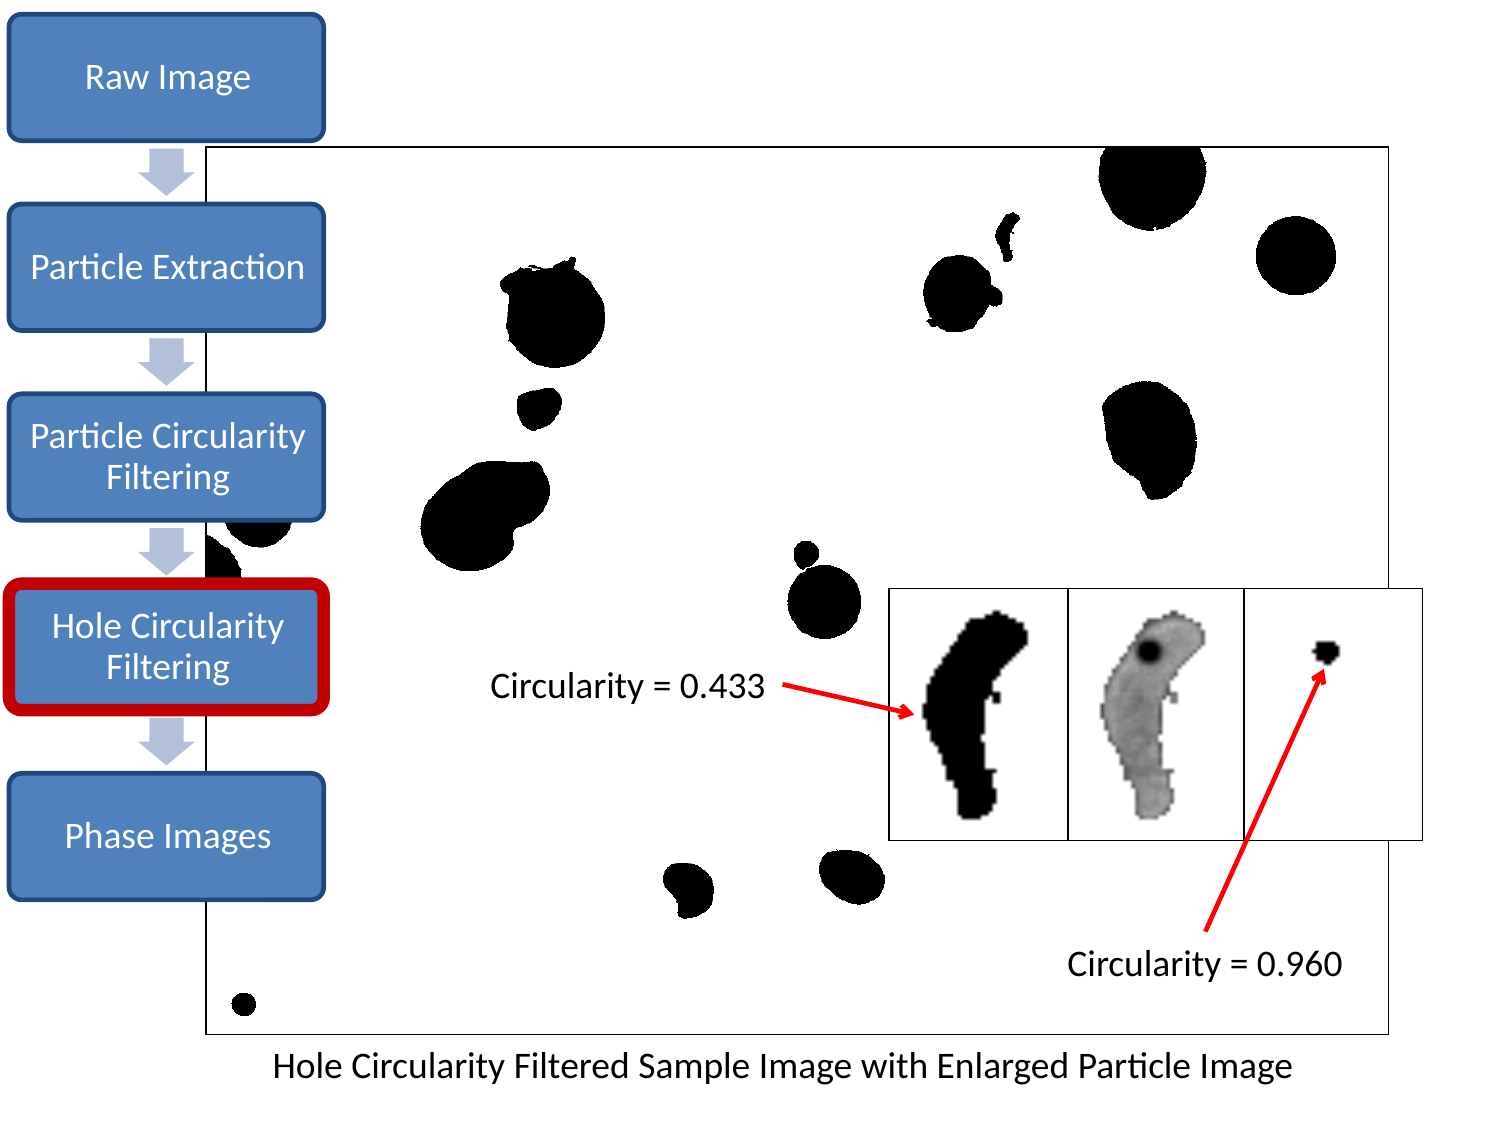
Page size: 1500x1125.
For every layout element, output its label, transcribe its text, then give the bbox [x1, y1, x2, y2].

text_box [473, 588, 1423, 993]
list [0, 13, 333, 901]
text_box Hole Circularity Filtered Sample Image with Enlarged Particle Image [258, 1033, 1439, 1094]
picture [206, 147, 1388, 1034]
